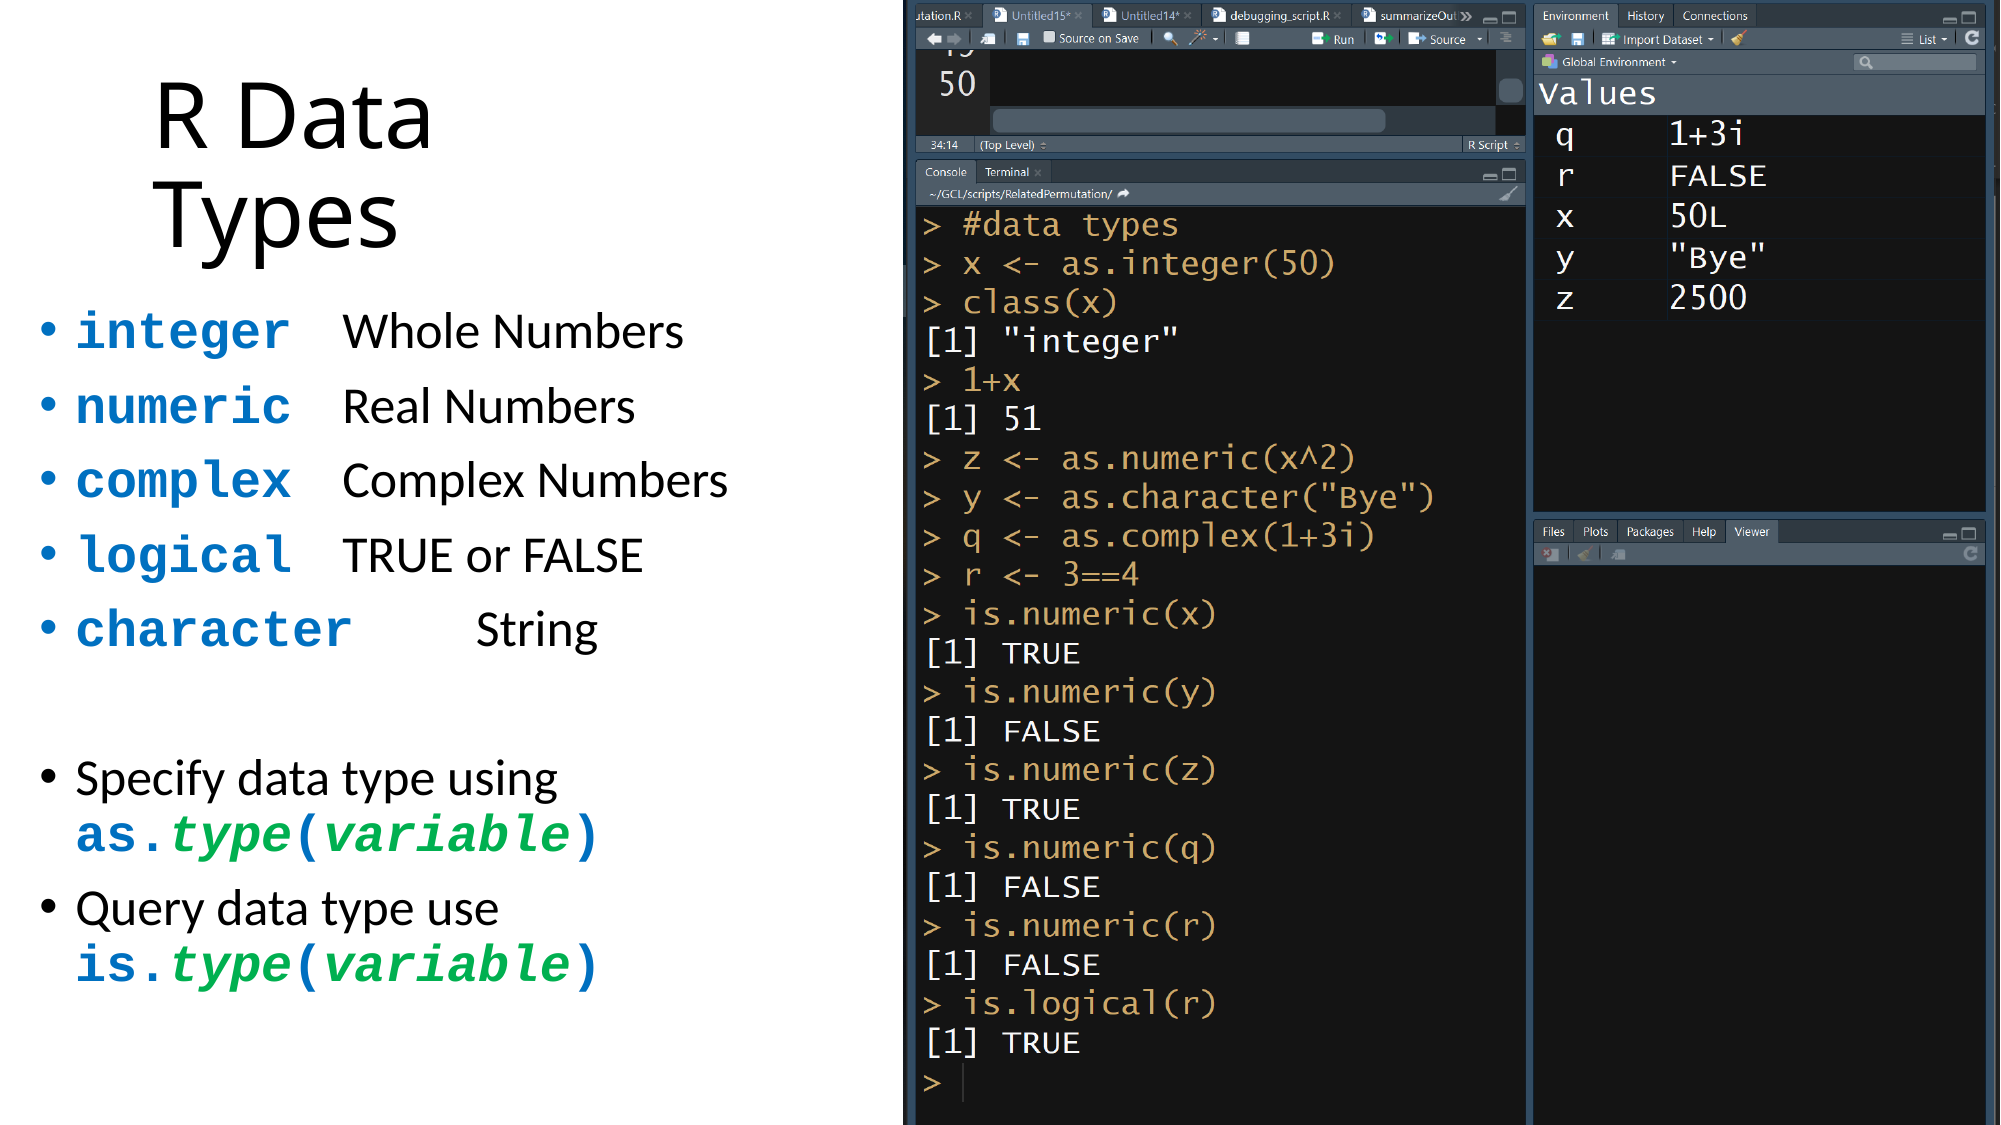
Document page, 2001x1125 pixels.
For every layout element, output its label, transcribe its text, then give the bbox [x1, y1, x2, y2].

list integer Whole Numbers numeric Real Numbers complex Complex Numbers logical TRUE or FALSE character String Specify data type using as.type(variable) Query data type use is.type(variable) [24, 296, 903, 1011]
title R Data Types [137, 59, 662, 278]
picture [903, 0, 2000, 1125]
